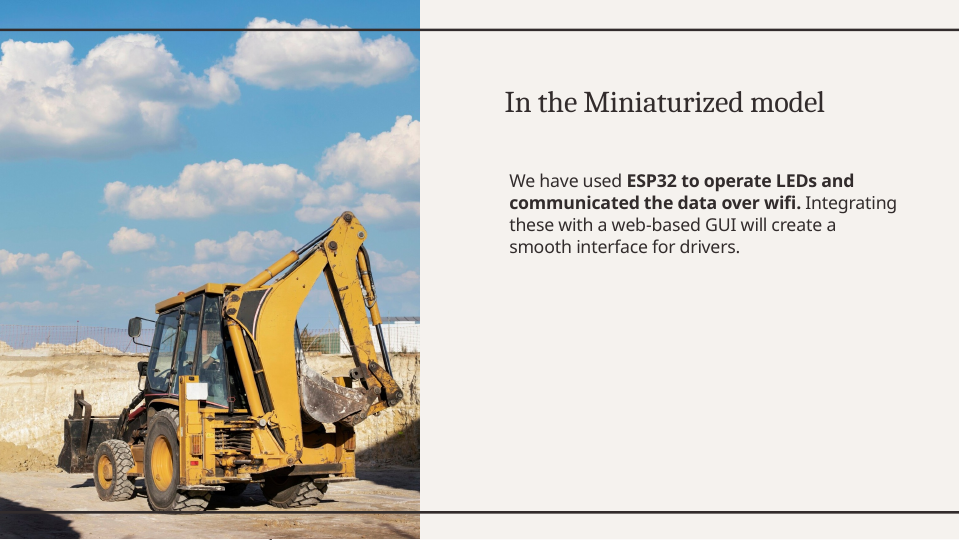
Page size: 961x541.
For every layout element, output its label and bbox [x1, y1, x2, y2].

text_box [0, 0, 960, 541]
